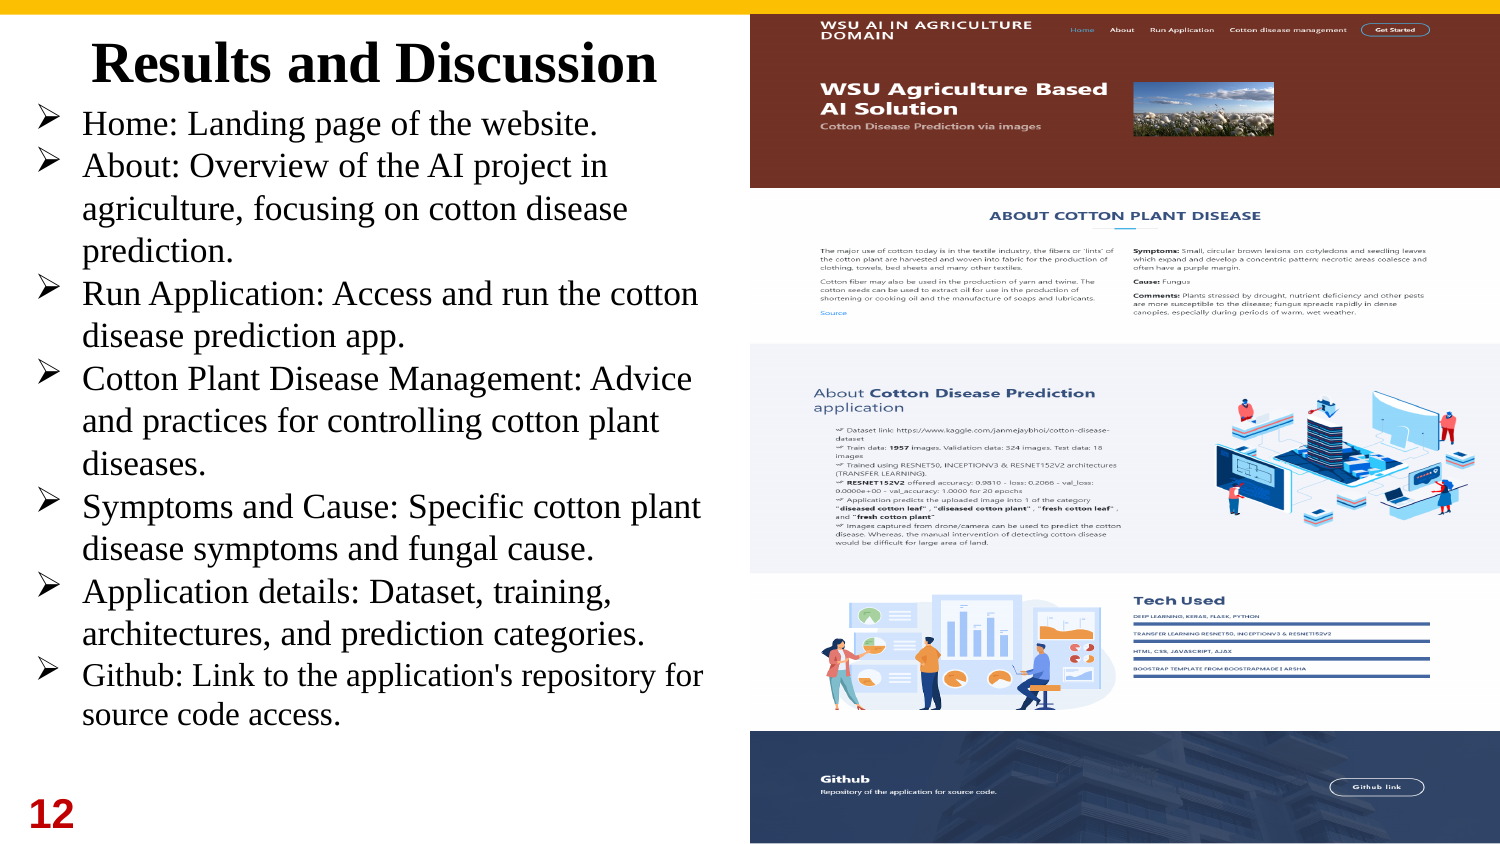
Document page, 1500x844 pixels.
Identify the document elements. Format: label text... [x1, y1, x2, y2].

picture [749, 14, 1500, 844]
text_box Results and Discussion [0, 14, 747, 109]
text_box [0, 0, 1500, 14]
slide_number 12 [0, 779, 90, 844]
text_box Home: Landing page of the website. About: Overview of the AI project in agriculture, focusing on cotton disease prediction. Run Application: Access and run the cotton disease prediction app. Cotton Plant Disease Management: Advice and practices for controlling cotton plant diseases. Symptoms and Cause: Specific cotton plant disease symptoms and fungal cause. Application details: Dataset, training, architectures, and prediction categories. Github: Link to the application's repository for source code access. [20, 92, 744, 740]
